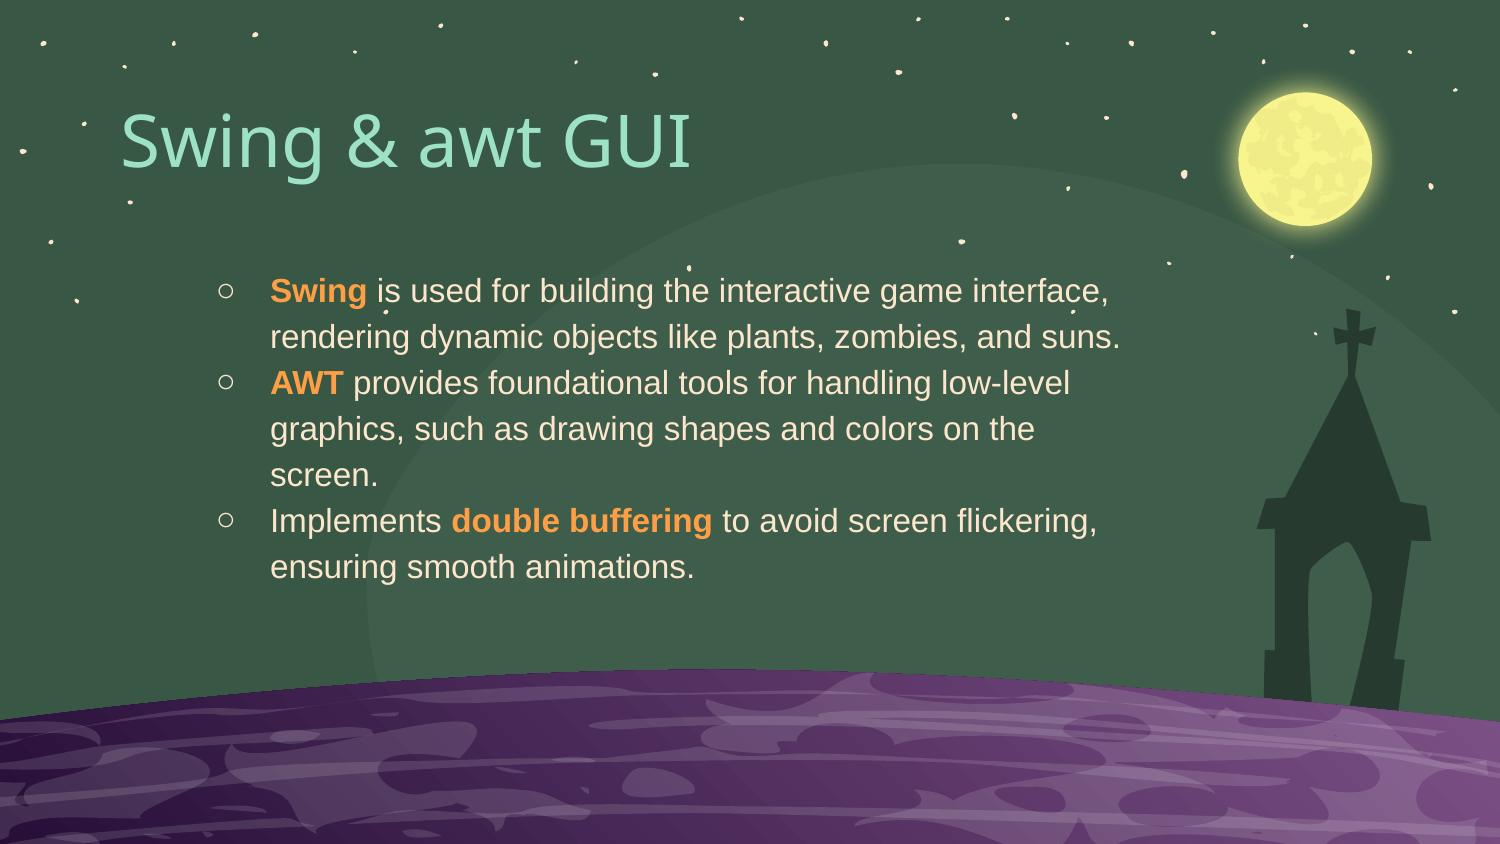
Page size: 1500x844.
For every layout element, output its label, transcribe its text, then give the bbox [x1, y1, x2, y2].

title Swing & awt GUI [104, 91, 1364, 185]
list Swing is used for building the interactive game interface, rendering dynamic objects like plants, zombies, and suns. AWT provides foundational tools for handling low-level graphics, such as drawing shapes and colors on the screen. Implements double buffering to avoid screen flickering, ensuring smooth animations. [104, 185, 1148, 703]
